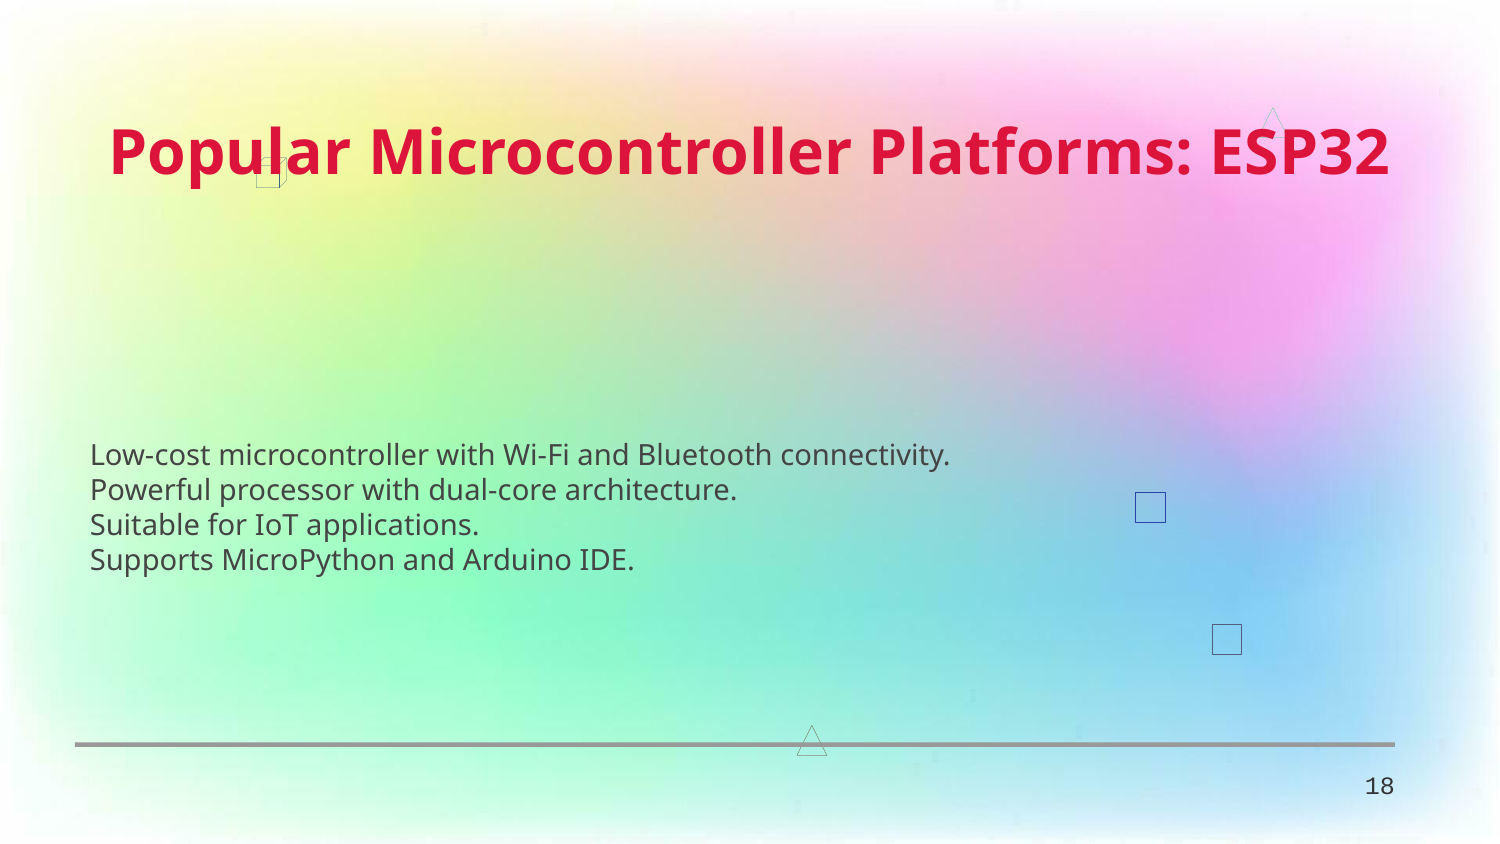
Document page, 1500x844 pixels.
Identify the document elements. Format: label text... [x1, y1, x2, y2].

text_box Low-cost microcontroller with Wi-Fi and Bluetooth connectivity. Powerful processor with dual-core architecture. Suitable for IoT applications. Supports MicroPython and Arduino IDE. [74, 270, 1425, 777]
picture [0, 0, 1500, 844]
text_box [74, 742, 1395, 747]
text_box Popular Microcontroller Platforms: ESP32 [74, 74, 1425, 225]
